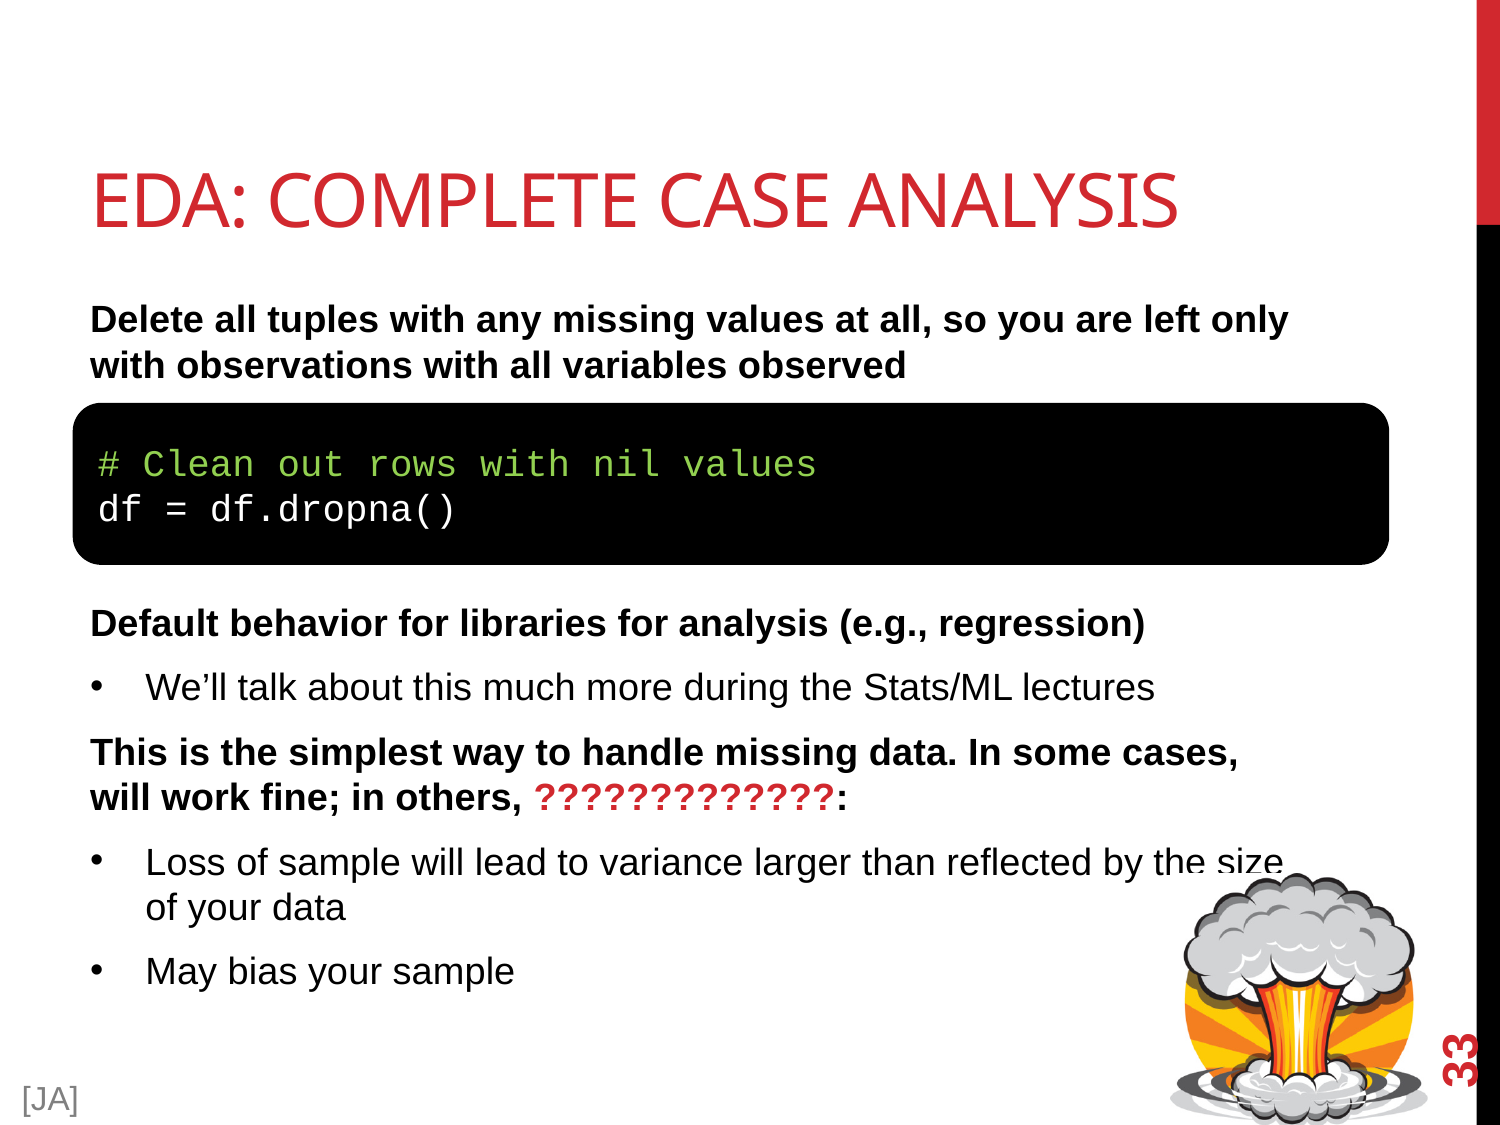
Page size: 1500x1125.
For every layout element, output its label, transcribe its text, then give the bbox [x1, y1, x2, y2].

list Delete all tuples with any missing values at all, so you are left only with observations with all variables observed Default behavior for libraries for analysis (e.g., regression) We’ll talk about this much more during the Stats/ML lectures This is the simplest way to handle missing data. In some cases, will work fine; in others, ?????????????: Loss of sample will lead to variance larger than reflected by the size of your data May bias your sample [75, 287, 1325, 418]
text_box [JA] [0, 1069, 101, 1125]
slide_number 33 [1437, 887, 1488, 1104]
title EDA: Complete Case Analysis [75, 25, 1277, 250]
text_box # Clean out rows with nil values df = df.dropna() [72, 402, 1390, 565]
picture [1169, 873, 1429, 1125]
list Delete all tuples with any missing values at all, so you are left only with observations with all variables observed Default behavior for libraries for analysis (e.g., regression) We’ll talk about this much more during the Stats/ML lectures This is the simplest way to handle missing data. In some cases, will work fine; in others, ?????????????: Loss of sample will lead to variance larger than reflected by the size of your data May bias your sample [75, 550, 1325, 1005]
